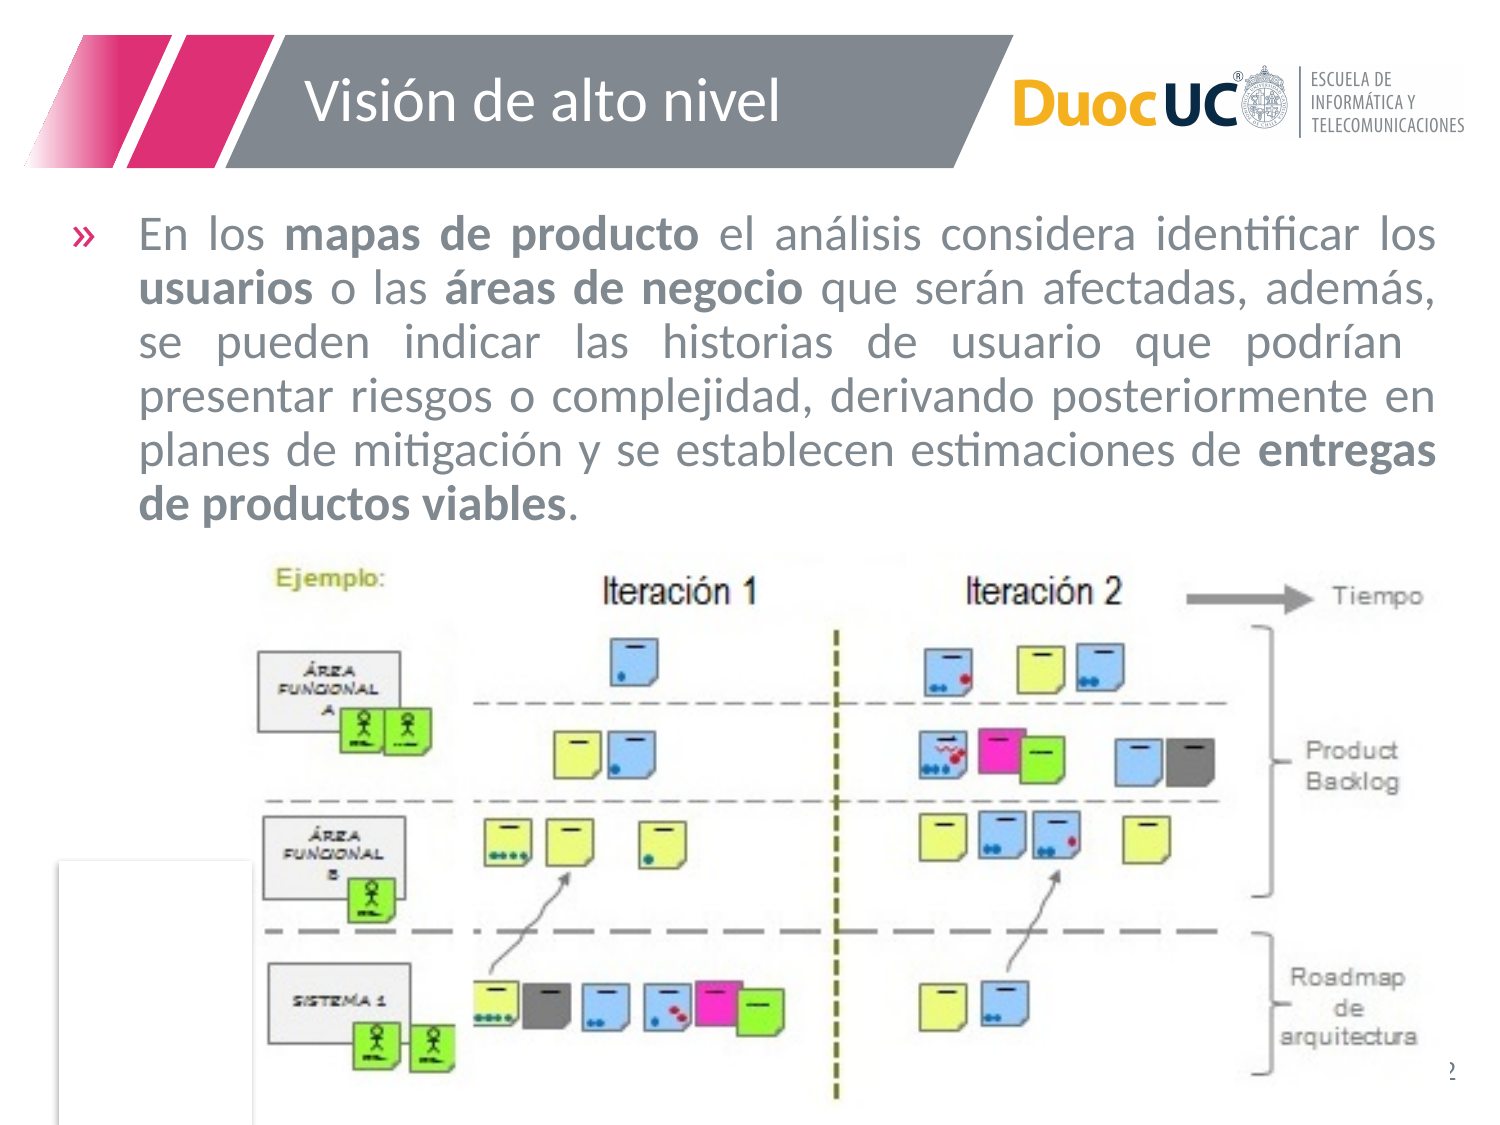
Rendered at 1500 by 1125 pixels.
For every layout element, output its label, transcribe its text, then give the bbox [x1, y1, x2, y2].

title Visión de alto nivel [289, 34, 993, 169]
picture [1013, 63, 1465, 140]
list En los mapas de producto el análisis considera identificar los usuarios o las áreas de negocio que serán afectadas, además, se pueden indicar las historias de usuario que podrían presentar riesgos o complejidad, derivando posteriormente en planes de mitigación y se establecen estimaciones de entregas de productos viables. [48, 199, 1452, 1043]
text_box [58, 551, 1450, 1125]
